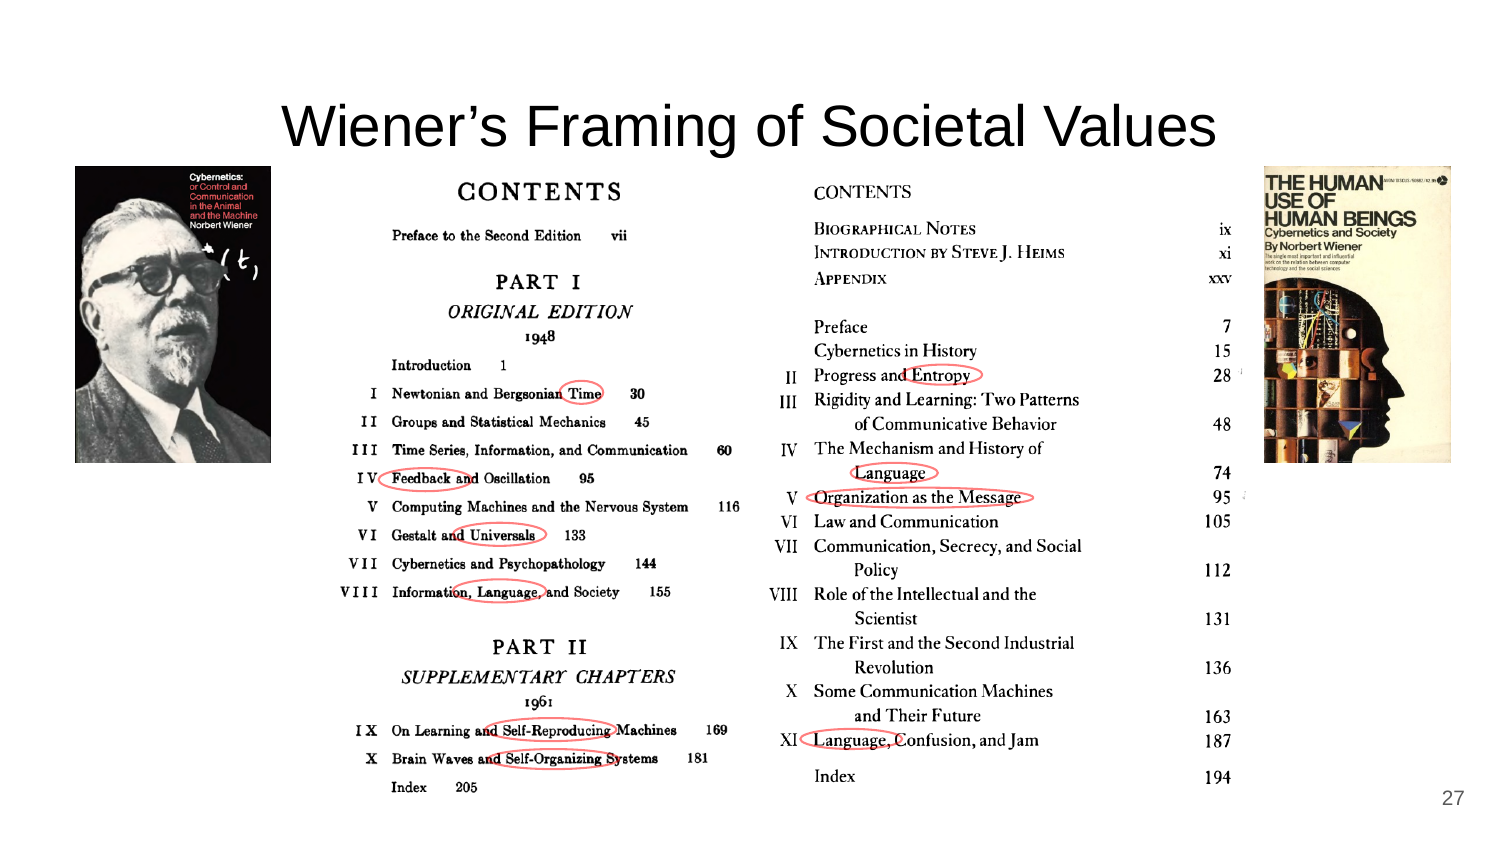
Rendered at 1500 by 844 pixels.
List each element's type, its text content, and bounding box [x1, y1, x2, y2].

slide_number 27 [1389, 764, 1480, 830]
picture [1264, 166, 1451, 464]
picture [338, 166, 1247, 798]
title Wiener’s Framing of Societal Values [51, 72, 1449, 167]
picture [75, 166, 271, 464]
